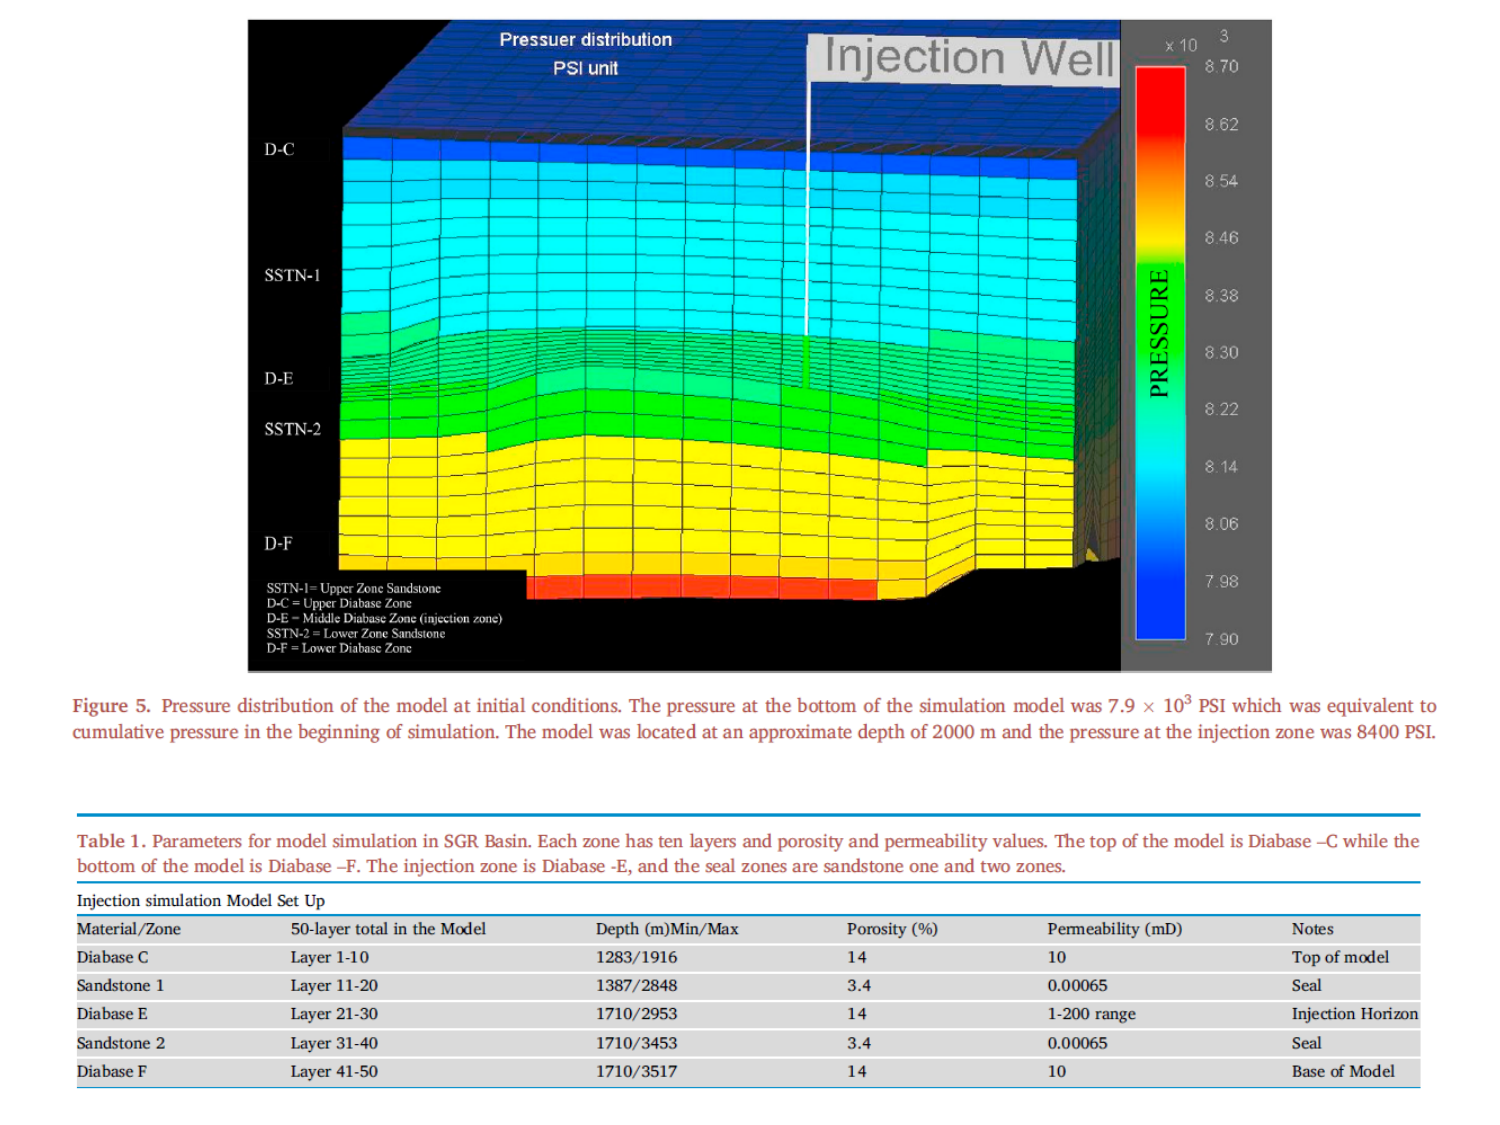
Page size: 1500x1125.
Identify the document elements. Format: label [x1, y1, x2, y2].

picture [232, 11, 1279, 680]
picture [68, 810, 1432, 1094]
picture [68, 692, 1443, 747]
